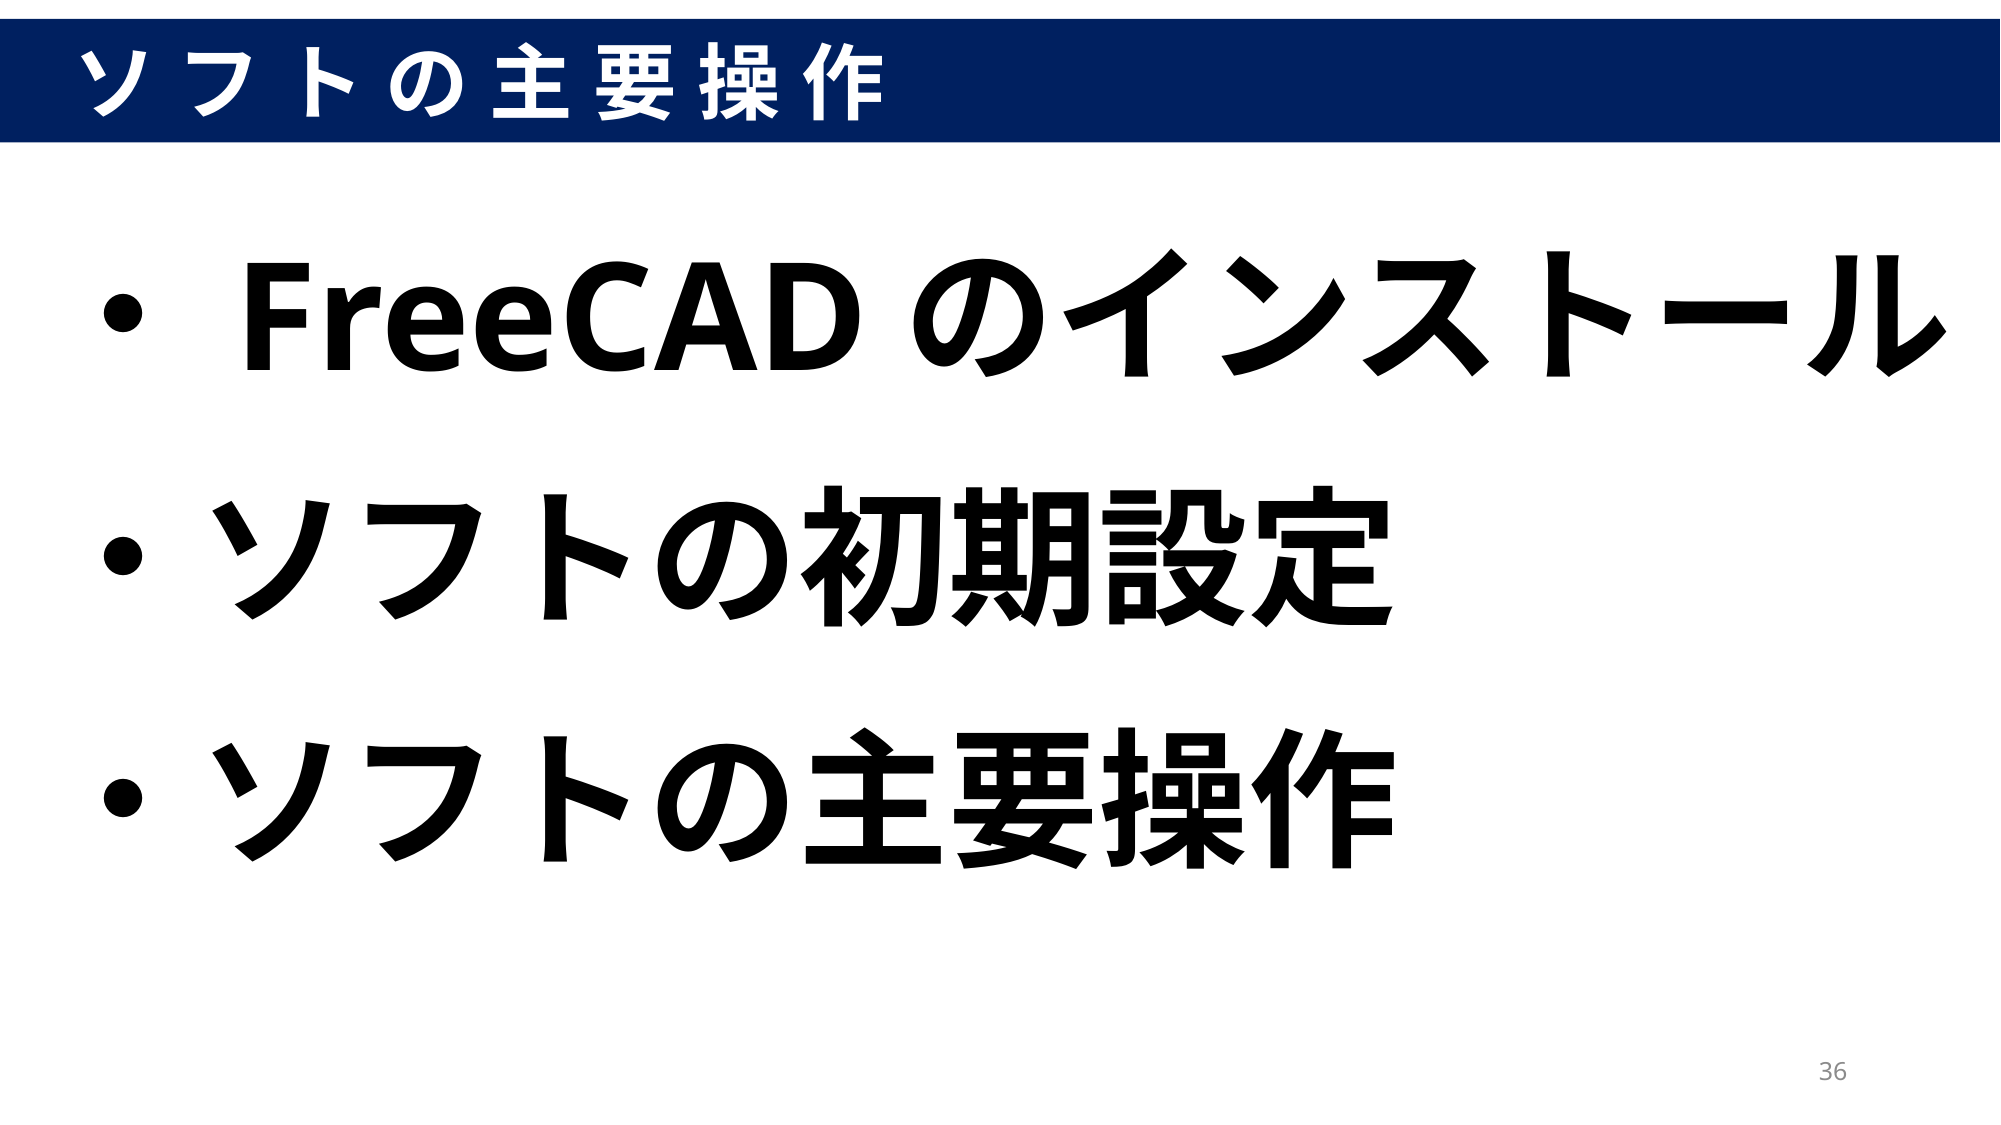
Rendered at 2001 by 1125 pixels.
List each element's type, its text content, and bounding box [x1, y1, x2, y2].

text_box ソフトの主要操作 [0, 18, 2000, 143]
slide_number 36 [1412, 1042, 1863, 1103]
text_box ・FreeCADのインストール ・ソフトの初期設定 ・ソフトの主要操作 [18, 202, 1982, 916]
